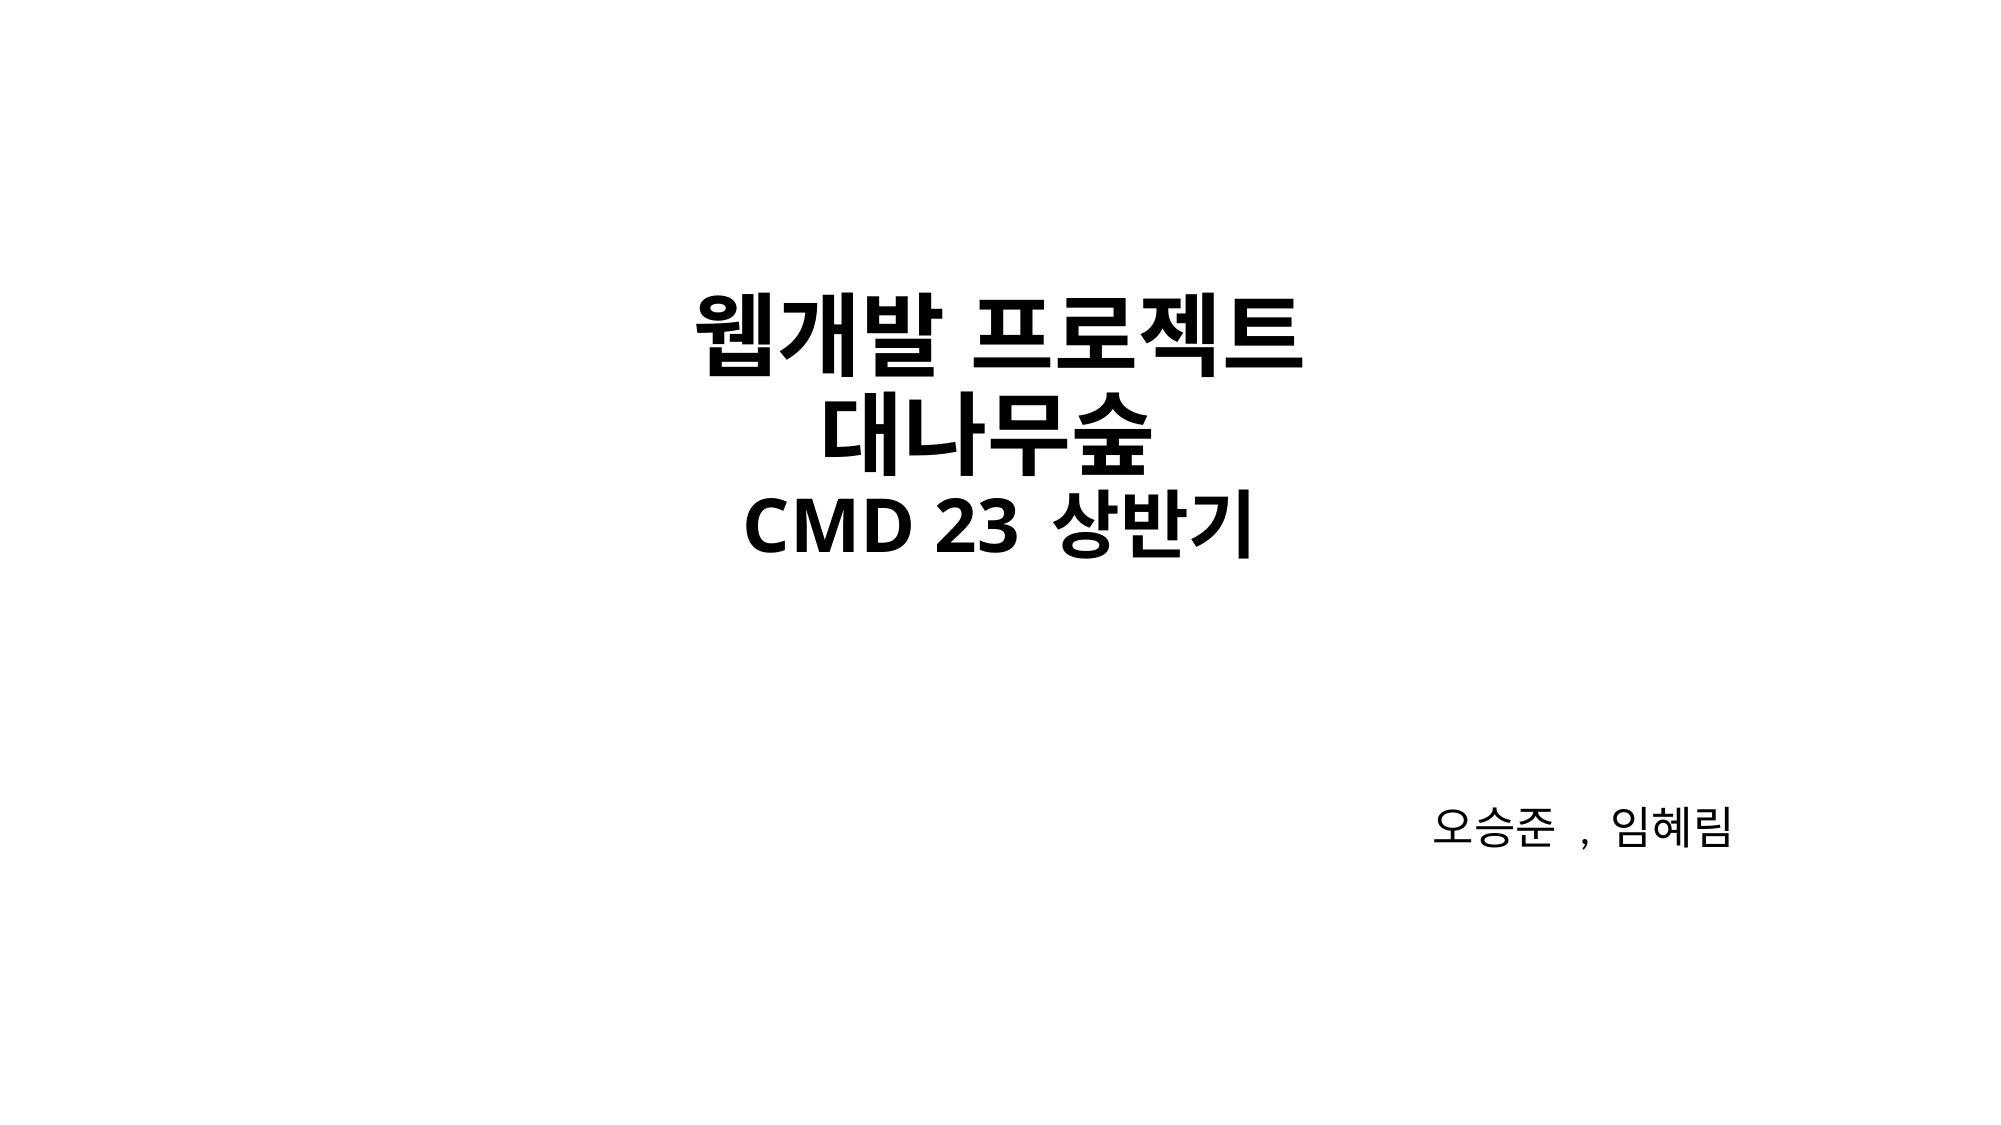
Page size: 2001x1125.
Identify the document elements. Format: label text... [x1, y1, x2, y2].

title 웹개발 프로젝트 대나무숲 CMD 23 상반기 [249, 184, 1750, 576]
subtitle 오승준 , 임혜림 [249, 590, 1750, 863]
